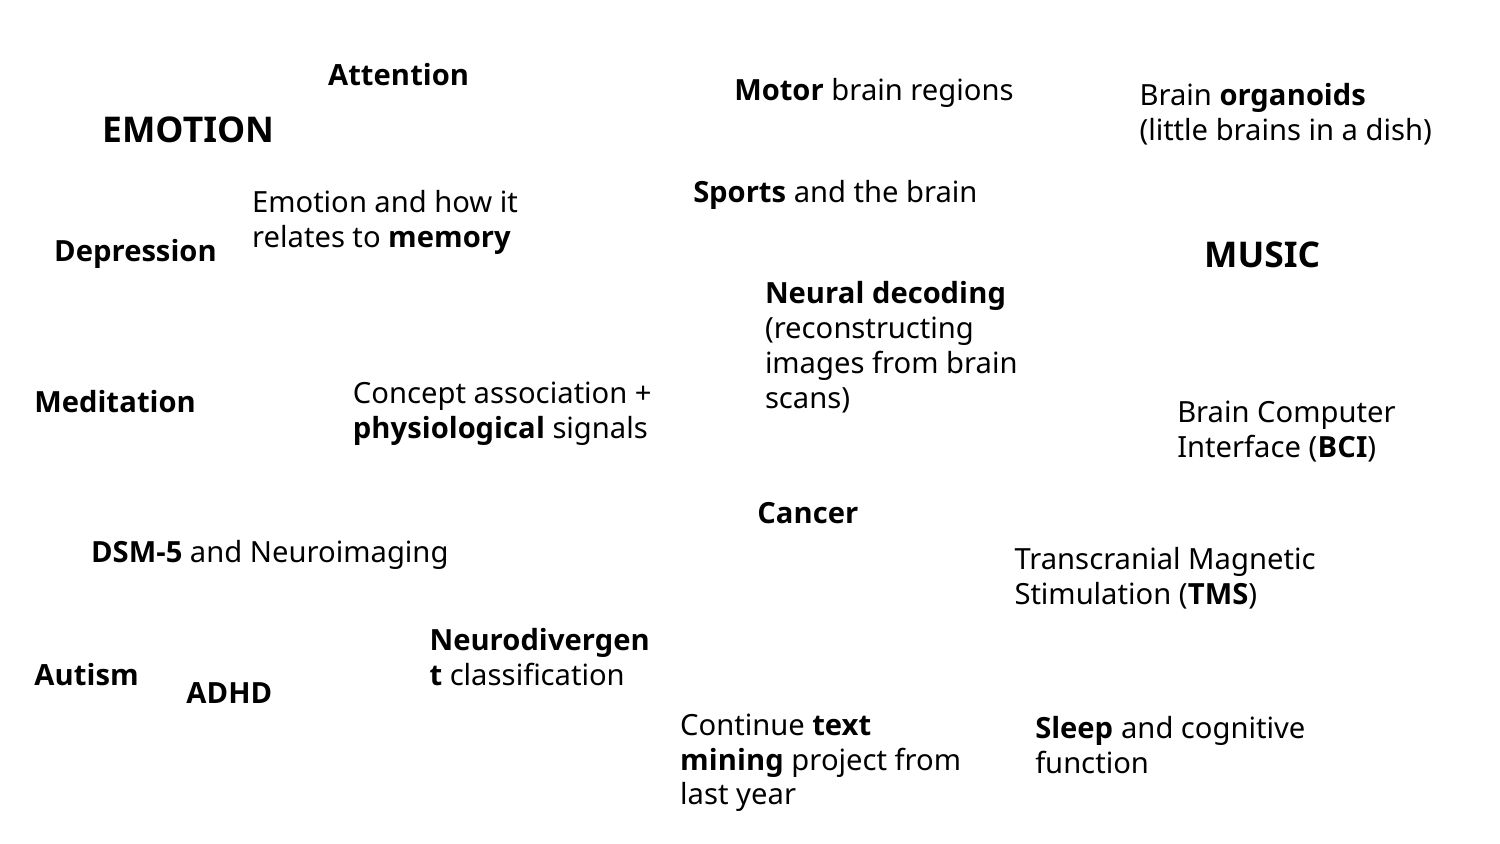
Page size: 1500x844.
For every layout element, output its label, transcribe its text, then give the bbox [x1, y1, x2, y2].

text_box Transcranial Magnetic Stimulation (TMS) [999, 525, 1341, 626]
text_box Concept association + physiological signals [337, 359, 679, 460]
text_box MUSIC [1189, 217, 1354, 290]
text_box Meditation [19, 368, 215, 434]
text_box Autism [19, 641, 154, 742]
text_box Motor brain regions [719, 56, 1046, 122]
text_box Sleep and cognitive function [1020, 694, 1438, 795]
text_box Emotion and how it relates to memory [236, 168, 556, 269]
text_box Depression [39, 217, 234, 283]
text_box Continue text mining project from last year [665, 690, 984, 826]
text_box DSM-5 and Neuroimaging [75, 518, 480, 583]
text_box Brain Computer Interface (BCI) [1162, 377, 1413, 478]
text_box ADHD [171, 658, 292, 724]
text_box Cancer [742, 478, 907, 544]
text_box Neurodivergent classification [414, 606, 666, 706]
text_box Neural decoding (reconstructing images from brain scans) [750, 259, 1091, 430]
text_box Attention [313, 41, 501, 107]
text_box EMOTION [87, 91, 294, 165]
text_box Sports and the brain [678, 157, 1019, 223]
text_box Brain organoids (little brains in a dish) [1124, 61, 1451, 162]
